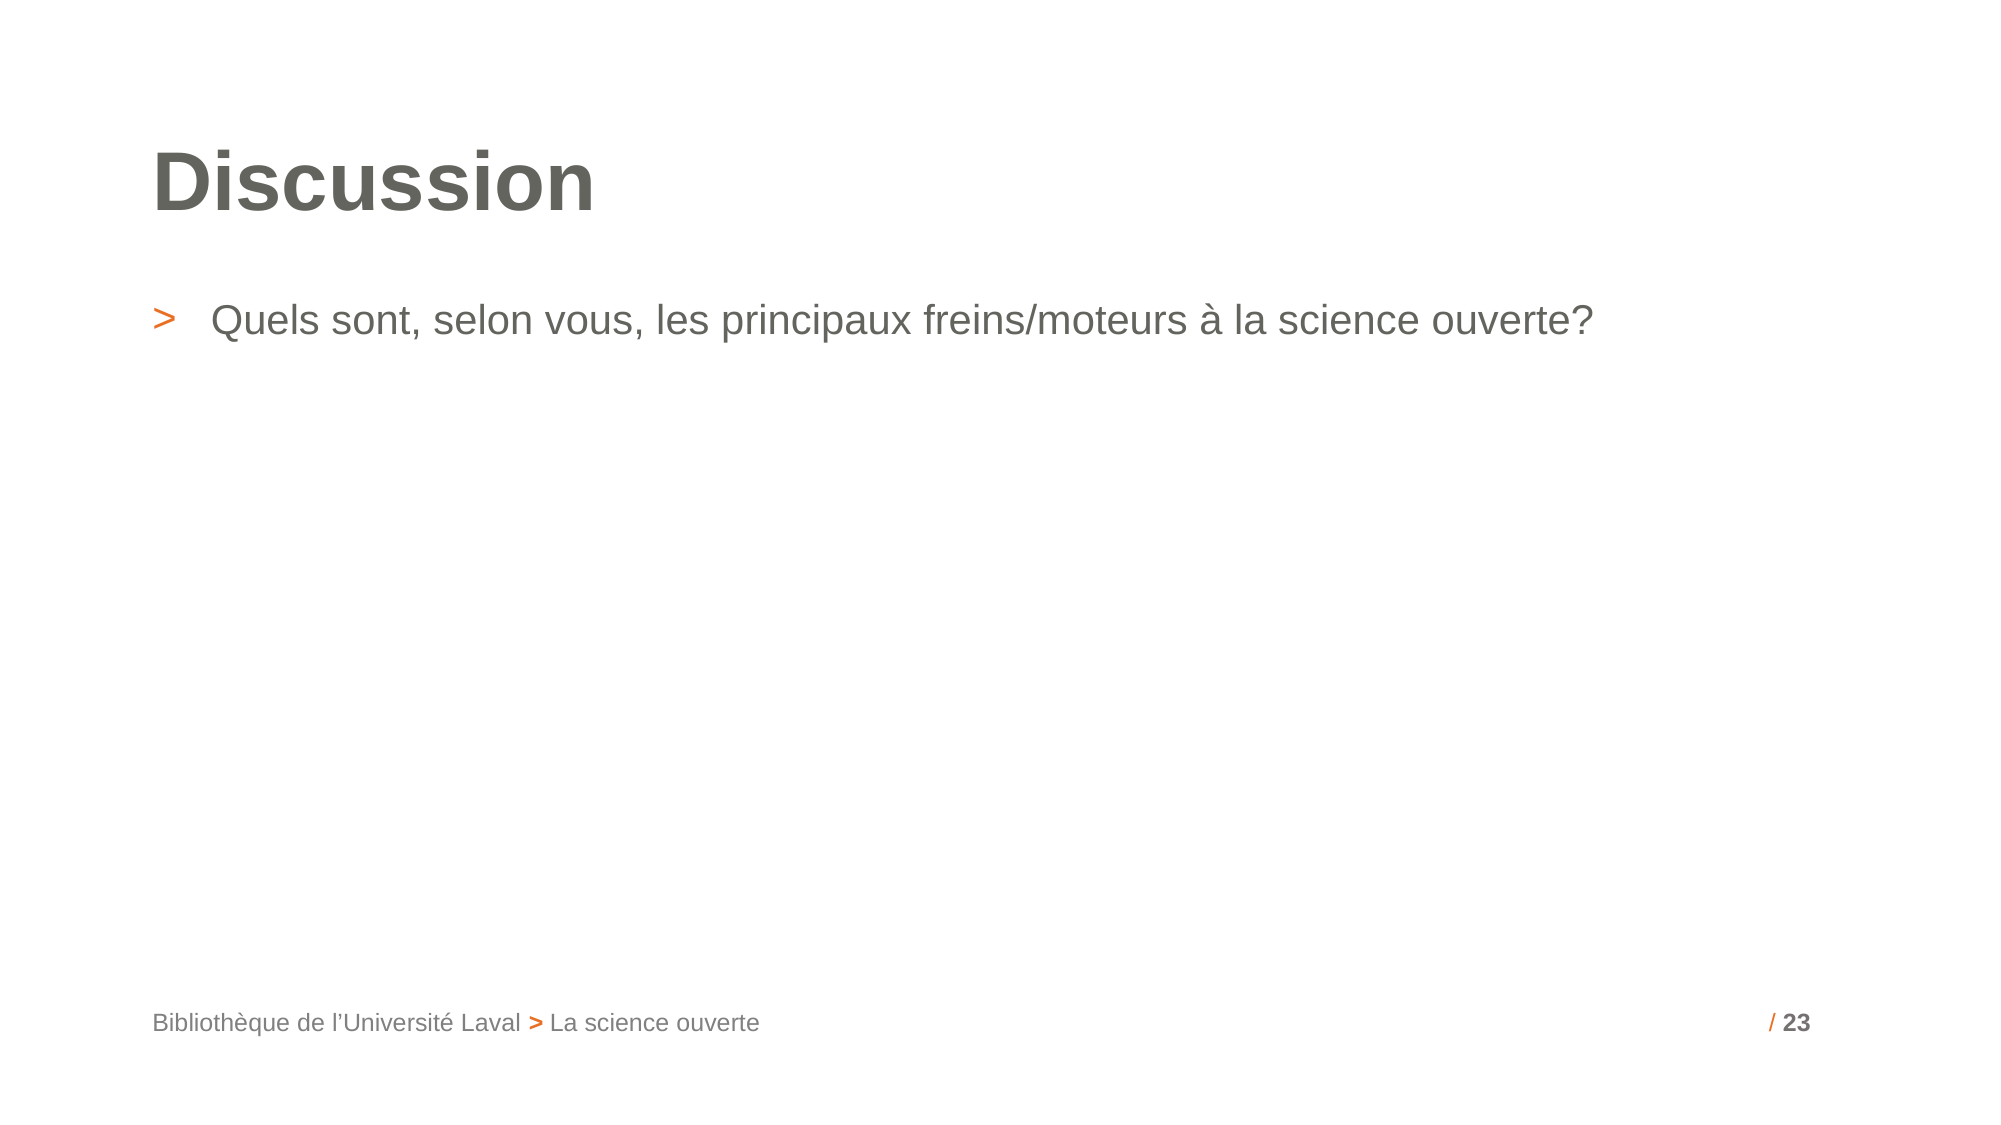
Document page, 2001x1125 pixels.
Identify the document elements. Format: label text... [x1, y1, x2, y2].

slide_number / 23 [1754, 998, 1863, 1059]
footer Bibliothèque de l’Université Laval > La science ouverte [137, 998, 1732, 1059]
list Quels sont, selon vous, les principaux freins/moteurs à la science ouverte? [137, 285, 1863, 885]
title Discussion [137, 130, 1863, 235]
